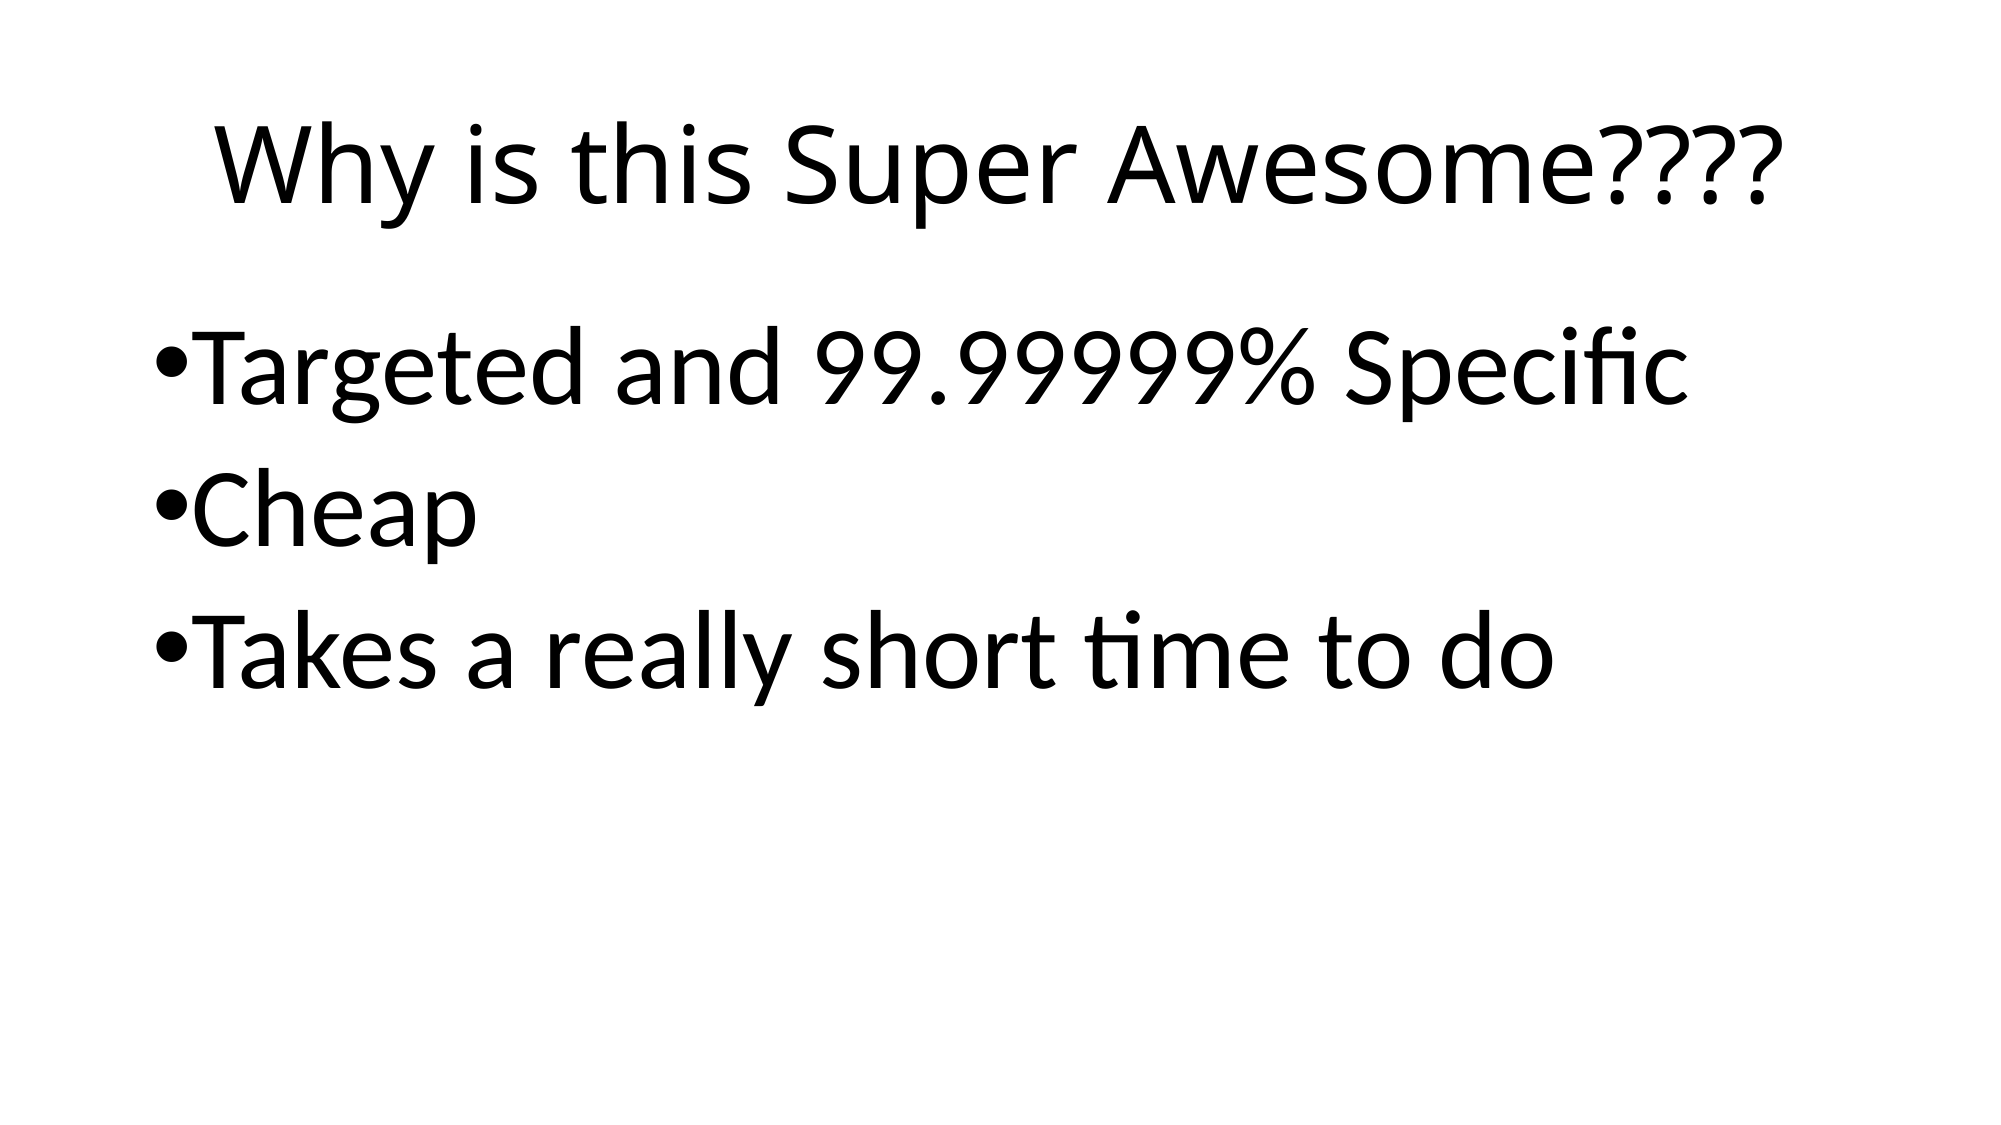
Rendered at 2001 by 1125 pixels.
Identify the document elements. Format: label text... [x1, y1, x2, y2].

title Why is this Super Awesome???? [137, 59, 1863, 278]
list Targeted and 99.99999% Specific Cheap Takes a really short time to do [137, 299, 1863, 1014]
